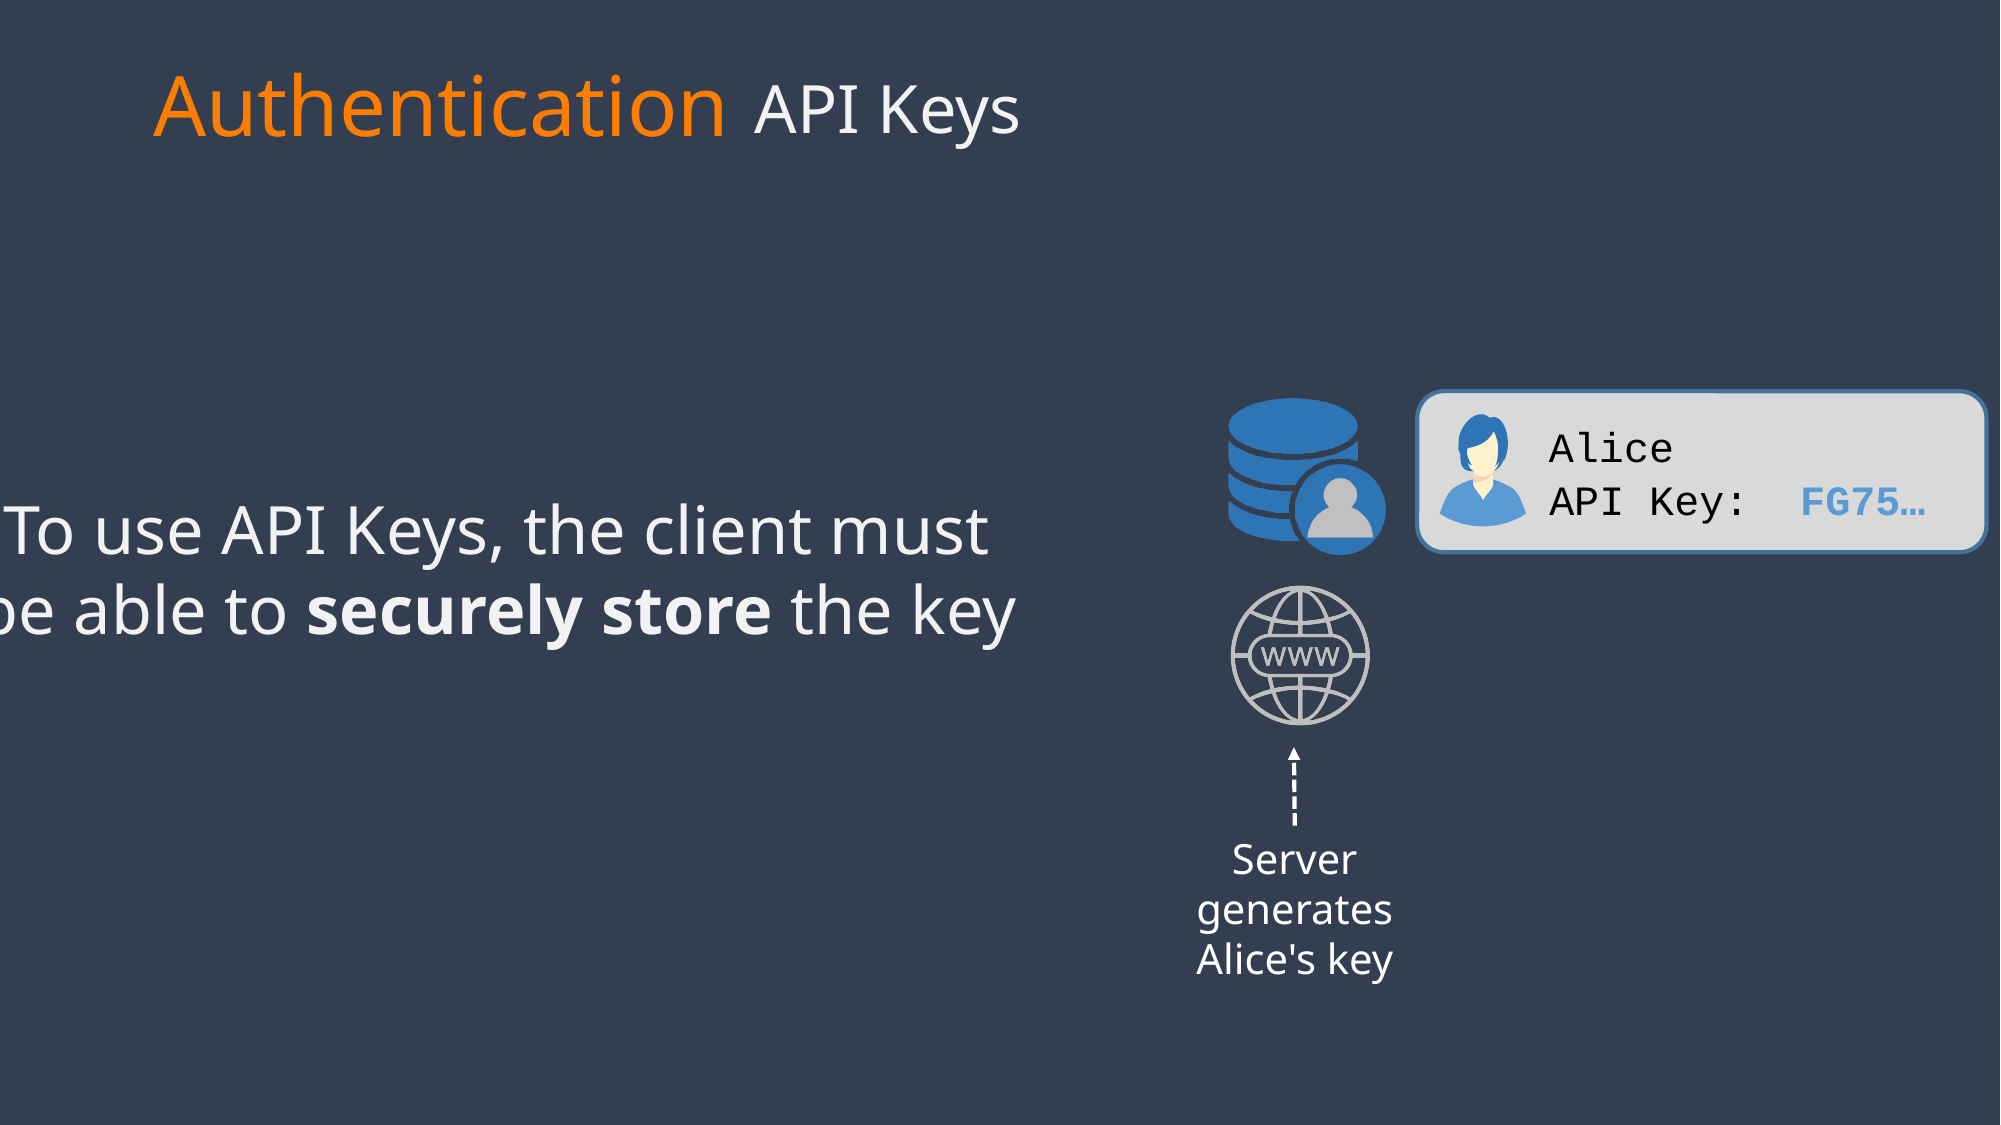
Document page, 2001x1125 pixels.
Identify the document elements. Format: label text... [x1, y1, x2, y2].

text_box Authentication [138, 45, 1186, 161]
text_box [0, 0, 2000, 181]
text_box To use API Keys, the client must be able to securely store the key [0, 480, 1099, 655]
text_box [1225, 391, 1987, 559]
text_box Server generates Alice's key [1131, 825, 1459, 991]
picture [1225, 573, 1378, 737]
